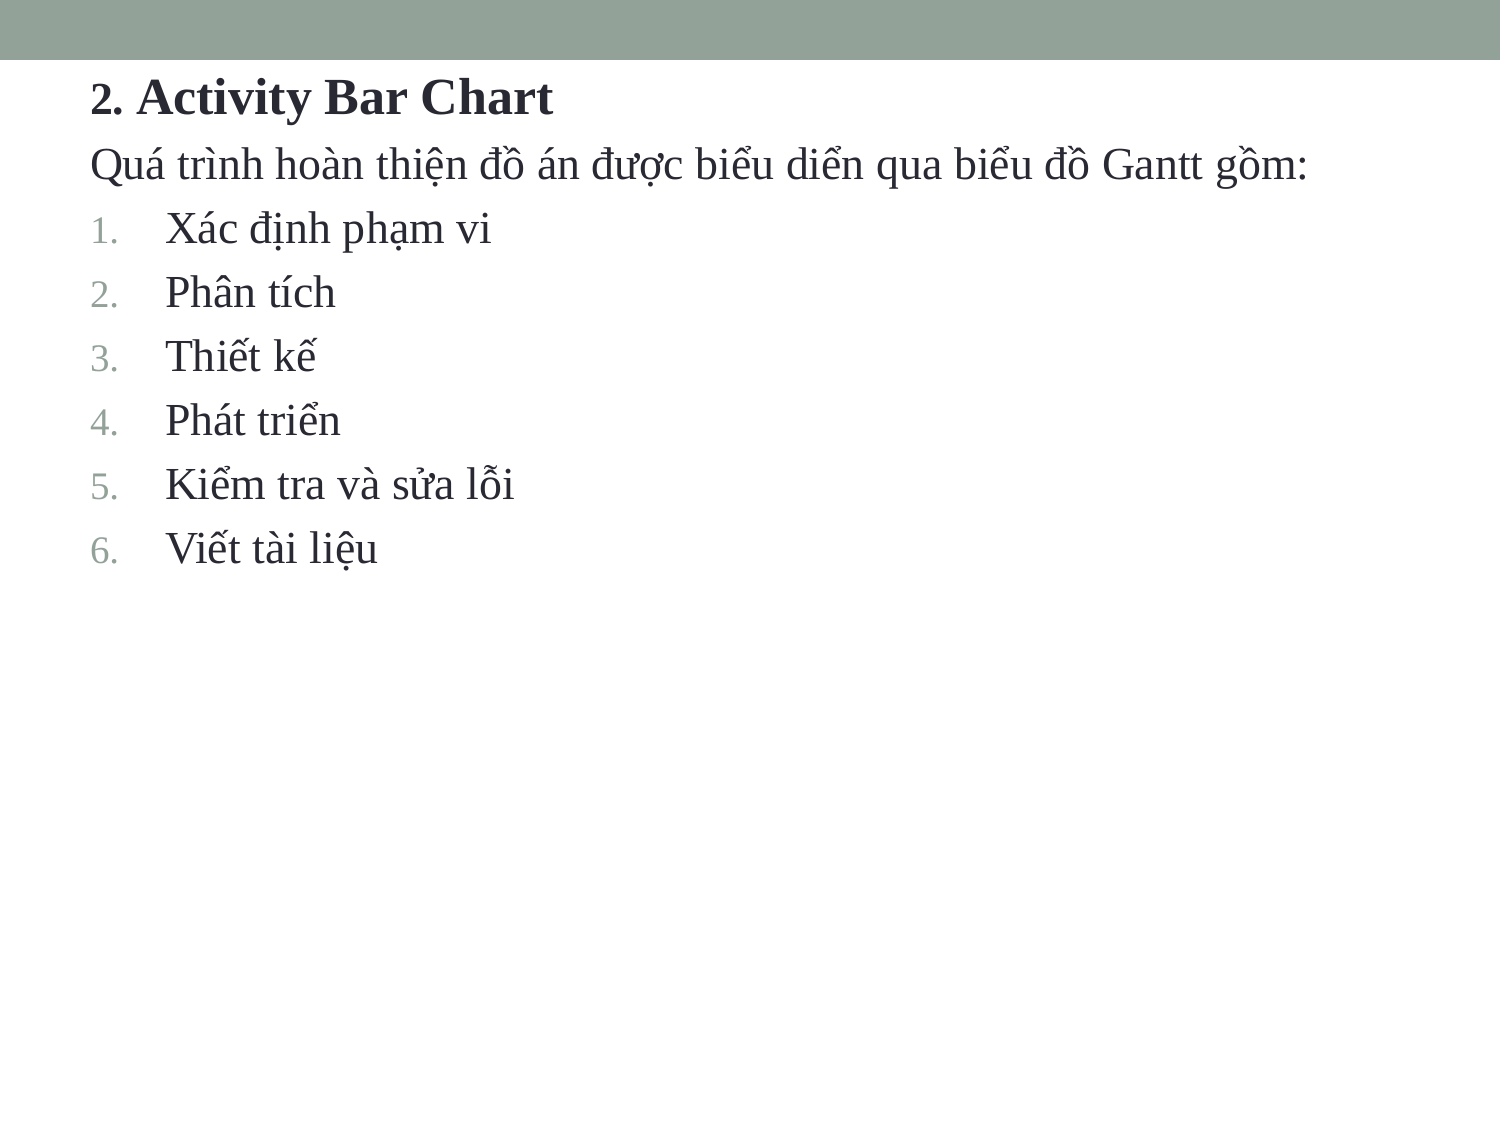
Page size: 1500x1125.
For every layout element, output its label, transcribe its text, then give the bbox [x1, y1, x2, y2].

list 2. Activity Bar Chart Quá trình hoàn thiện đồ án được biểu diển qua biểu đồ Gantt gồm: Xác định phạm vi Phân tích Thiết kế Phát triển Kiểm tra và sửa lỗi Viết tài liệu [75, 54, 1425, 1005]
